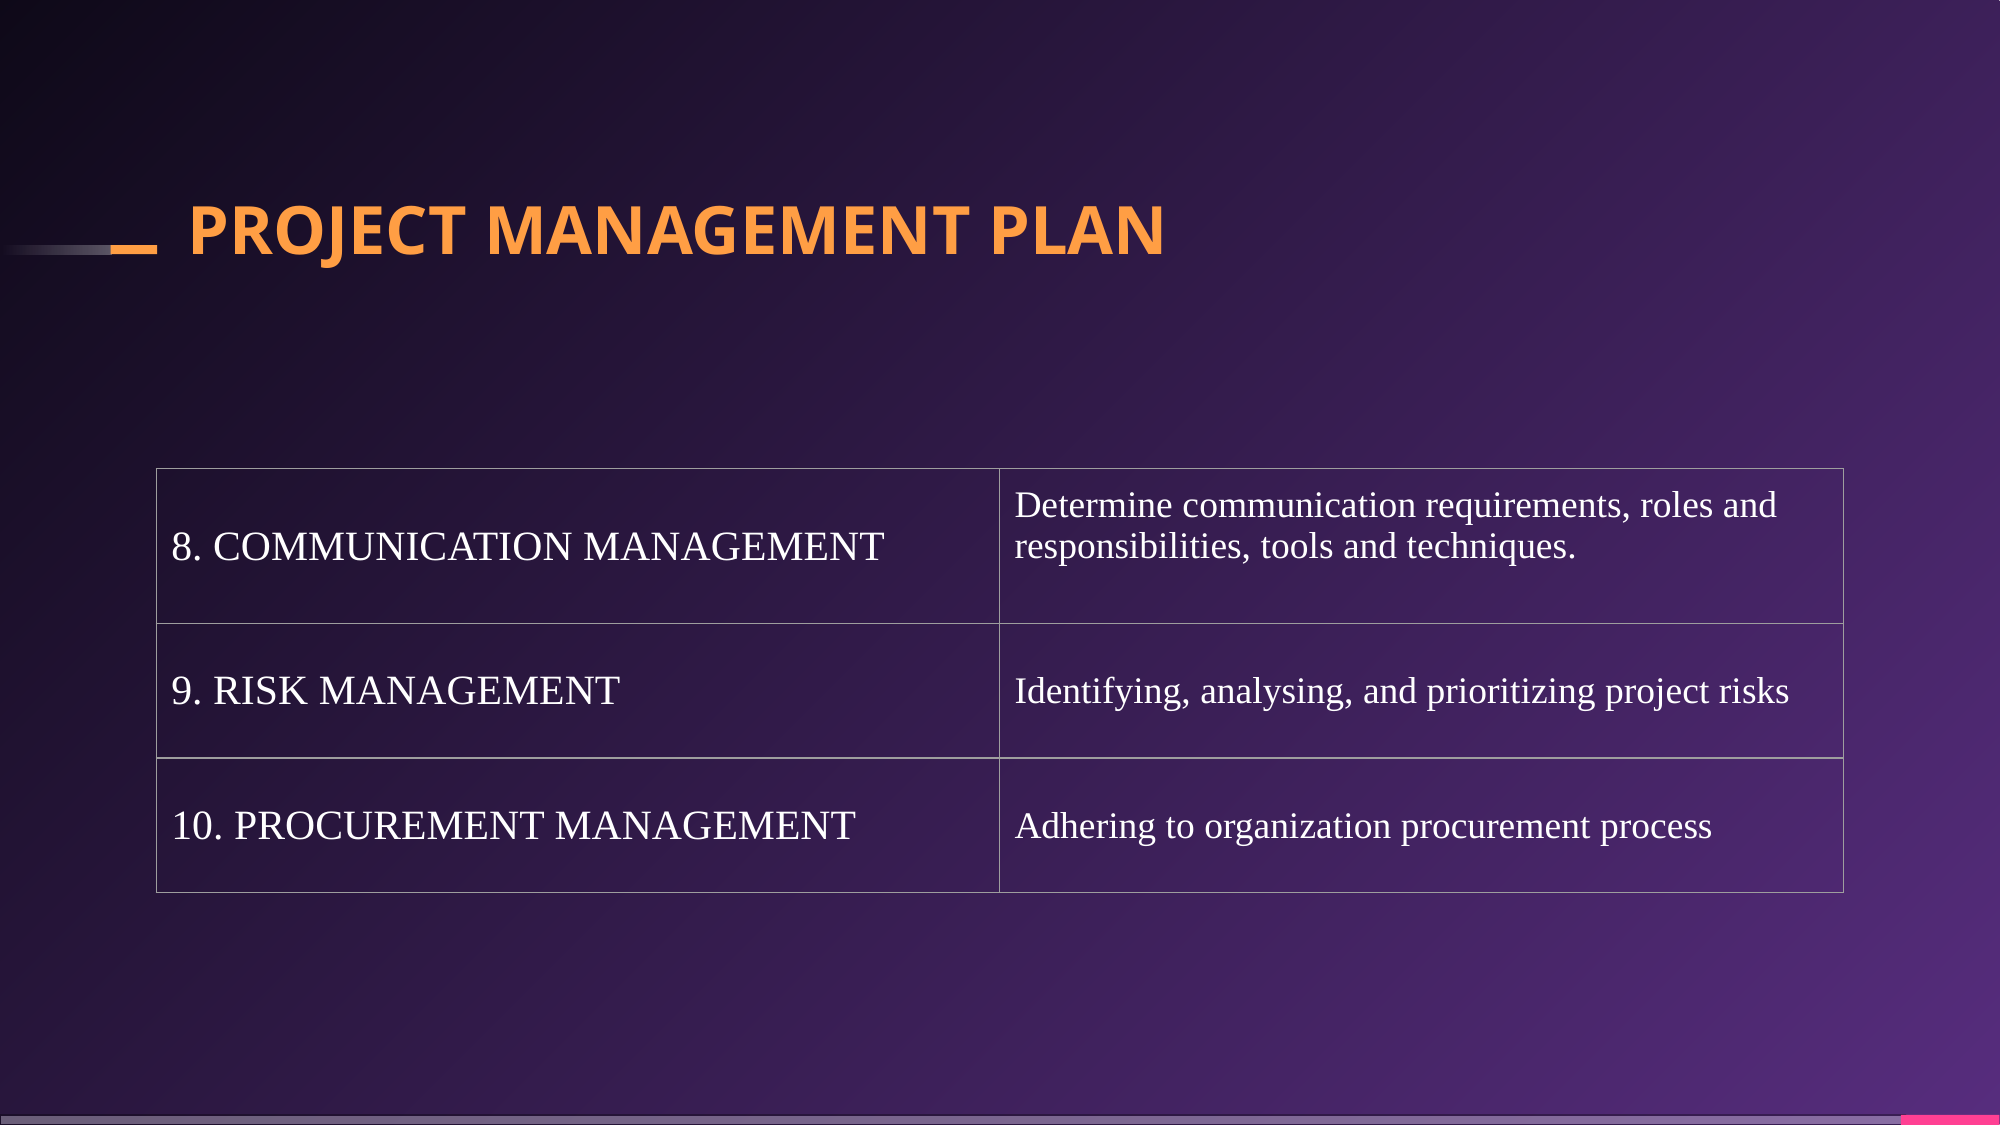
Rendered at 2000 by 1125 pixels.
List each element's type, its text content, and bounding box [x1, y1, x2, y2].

table_cell Adhering to organization procurement process [1000, 759, 1843, 892]
table_cell 10. PROCUREMENT MANAGEMENT [157, 759, 999, 892]
title PROJECT MANAGEMENT PLAN [187, 182, 1348, 270]
table_header Determine communication requirements, roles and responsibilities, tools and techniques. [1000, 469, 1843, 623]
table_cell Identifying, analysing, and prioritizing project risks [1000, 624, 1843, 757]
table_cell 9. RISK MANAGEMENT [157, 624, 999, 757]
table_header 8. COMMUNICATION MANAGEMENT [157, 469, 999, 623]
